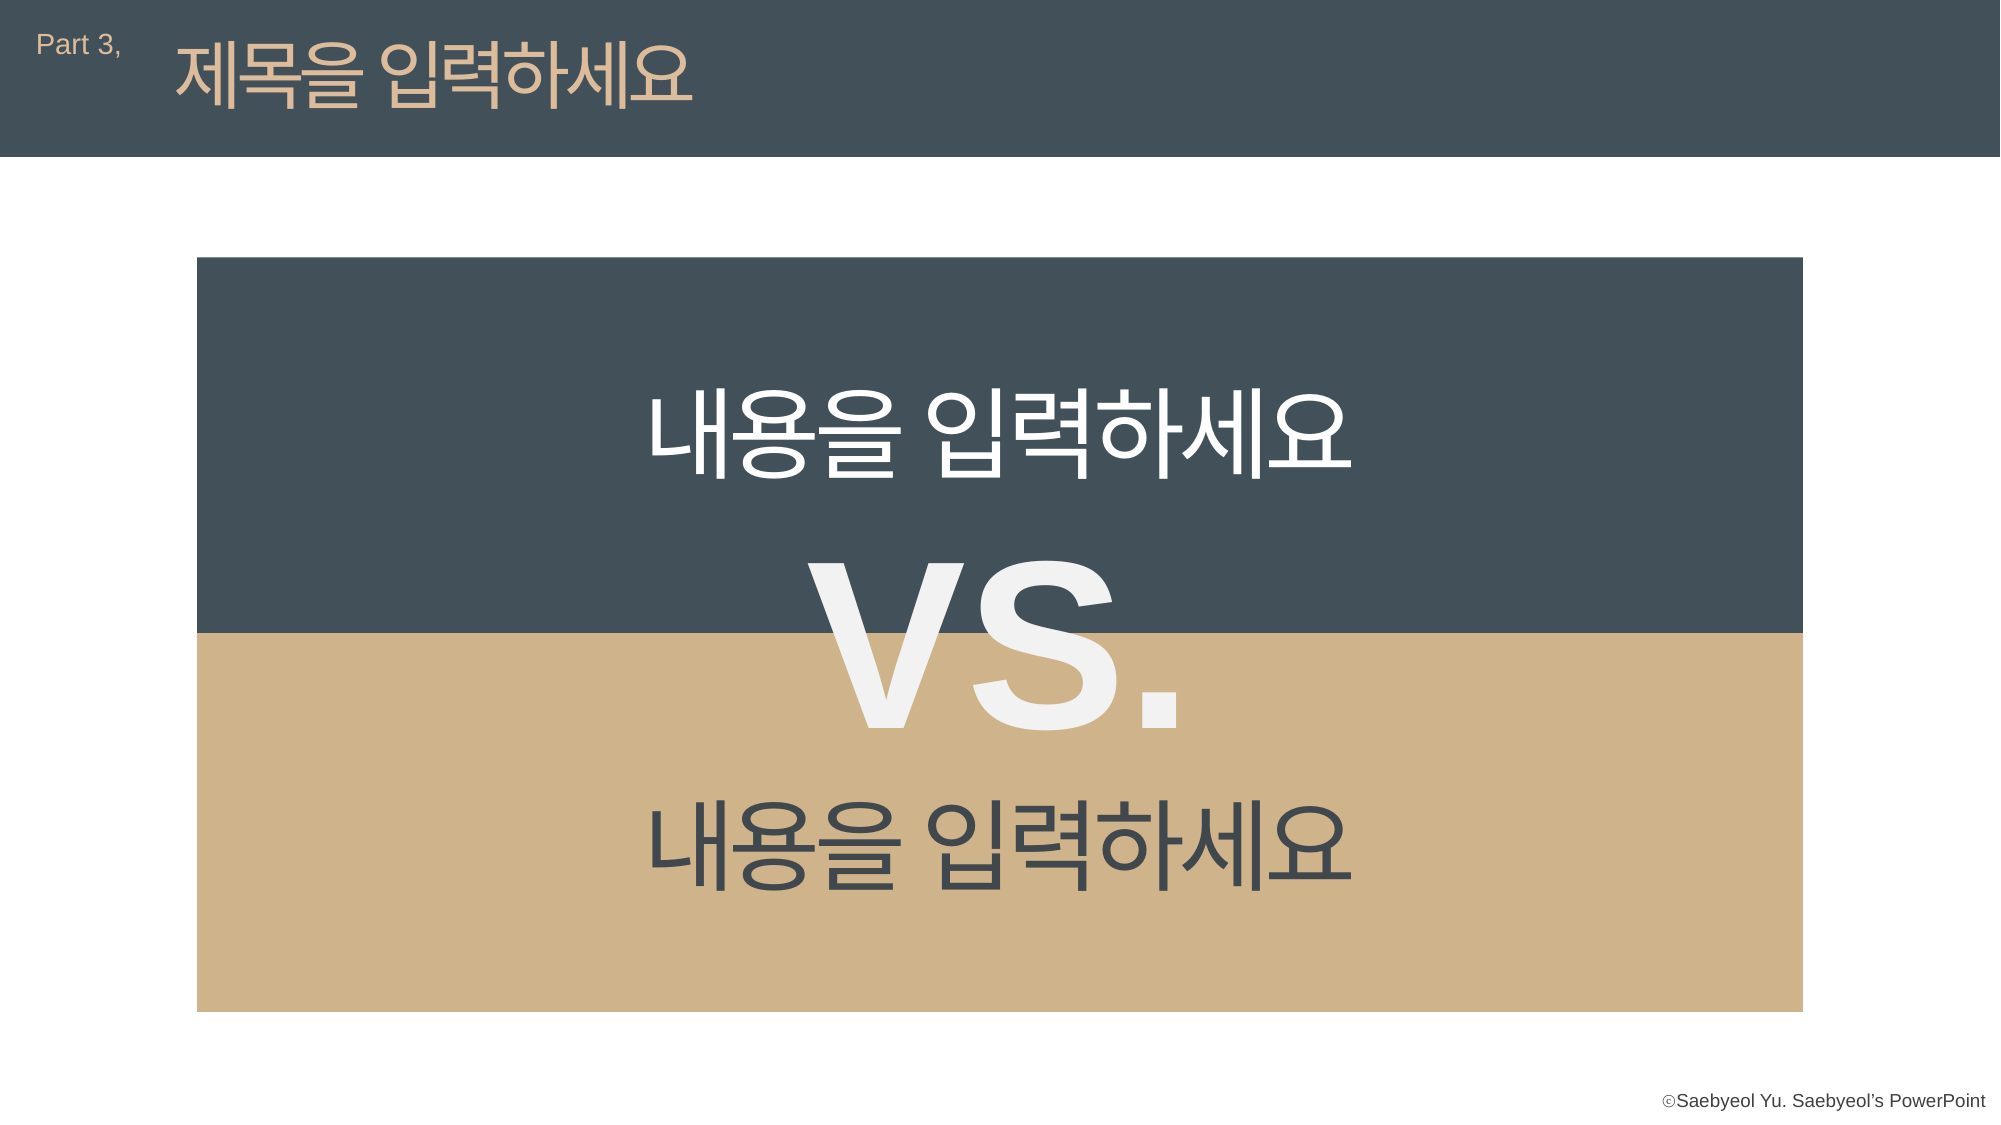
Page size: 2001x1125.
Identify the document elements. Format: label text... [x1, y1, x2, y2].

text_box 내용을 입력하세요 [628, 775, 1372, 911]
text_box VS. [792, 499, 1208, 775]
text_box [0, 0, 2000, 158]
text_box [196, 256, 1804, 632]
text_box Part 3, [21, 18, 138, 68]
text_box [196, 632, 1804, 1013]
text_box 내용을 입력하세요 [628, 363, 1372, 499]
text_box 제목을 입력하세요 [158, 20, 834, 126]
